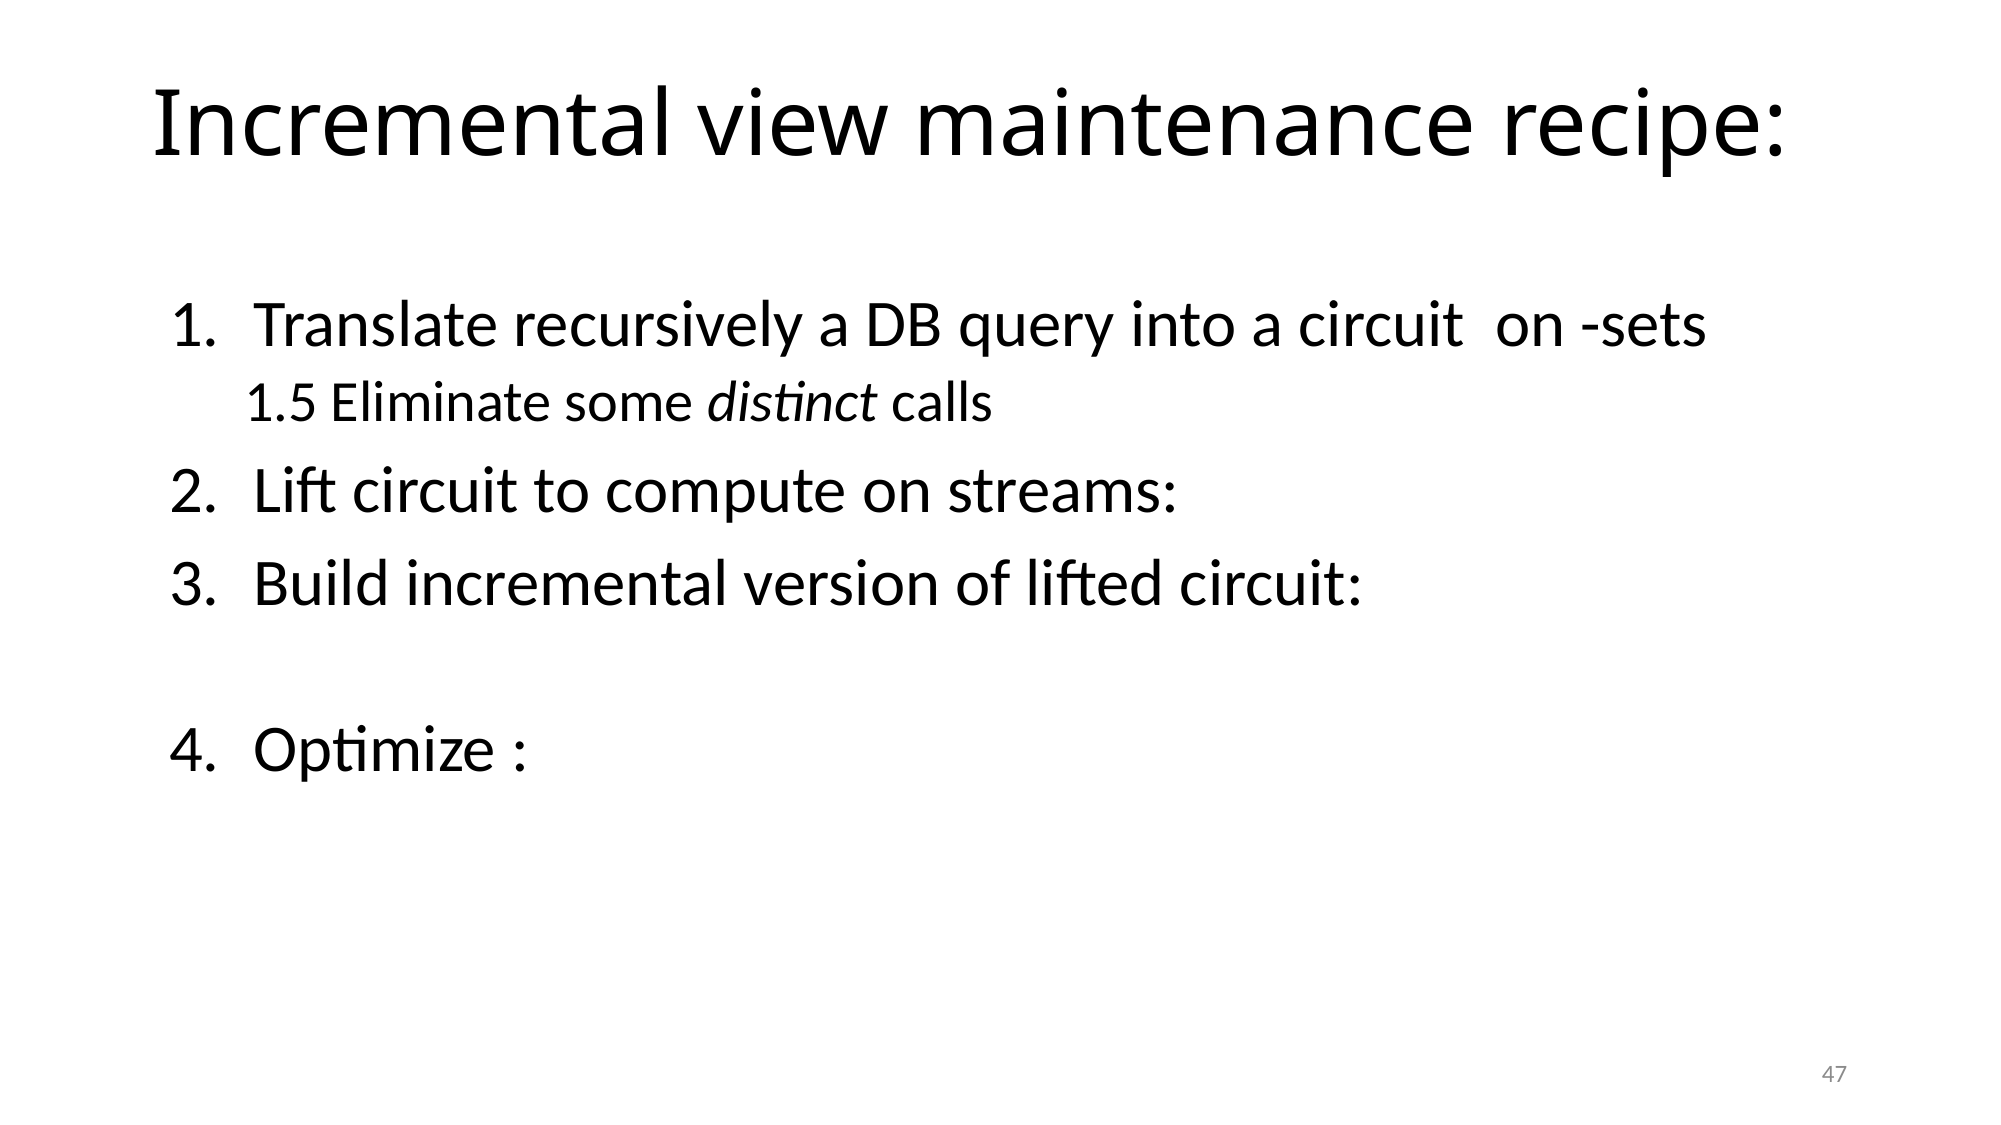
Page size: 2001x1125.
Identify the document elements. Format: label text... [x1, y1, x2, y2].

slide_number 47 [1798, 1042, 1863, 1103]
title Incremental view maintenance recipe: [137, 59, 1863, 192]
